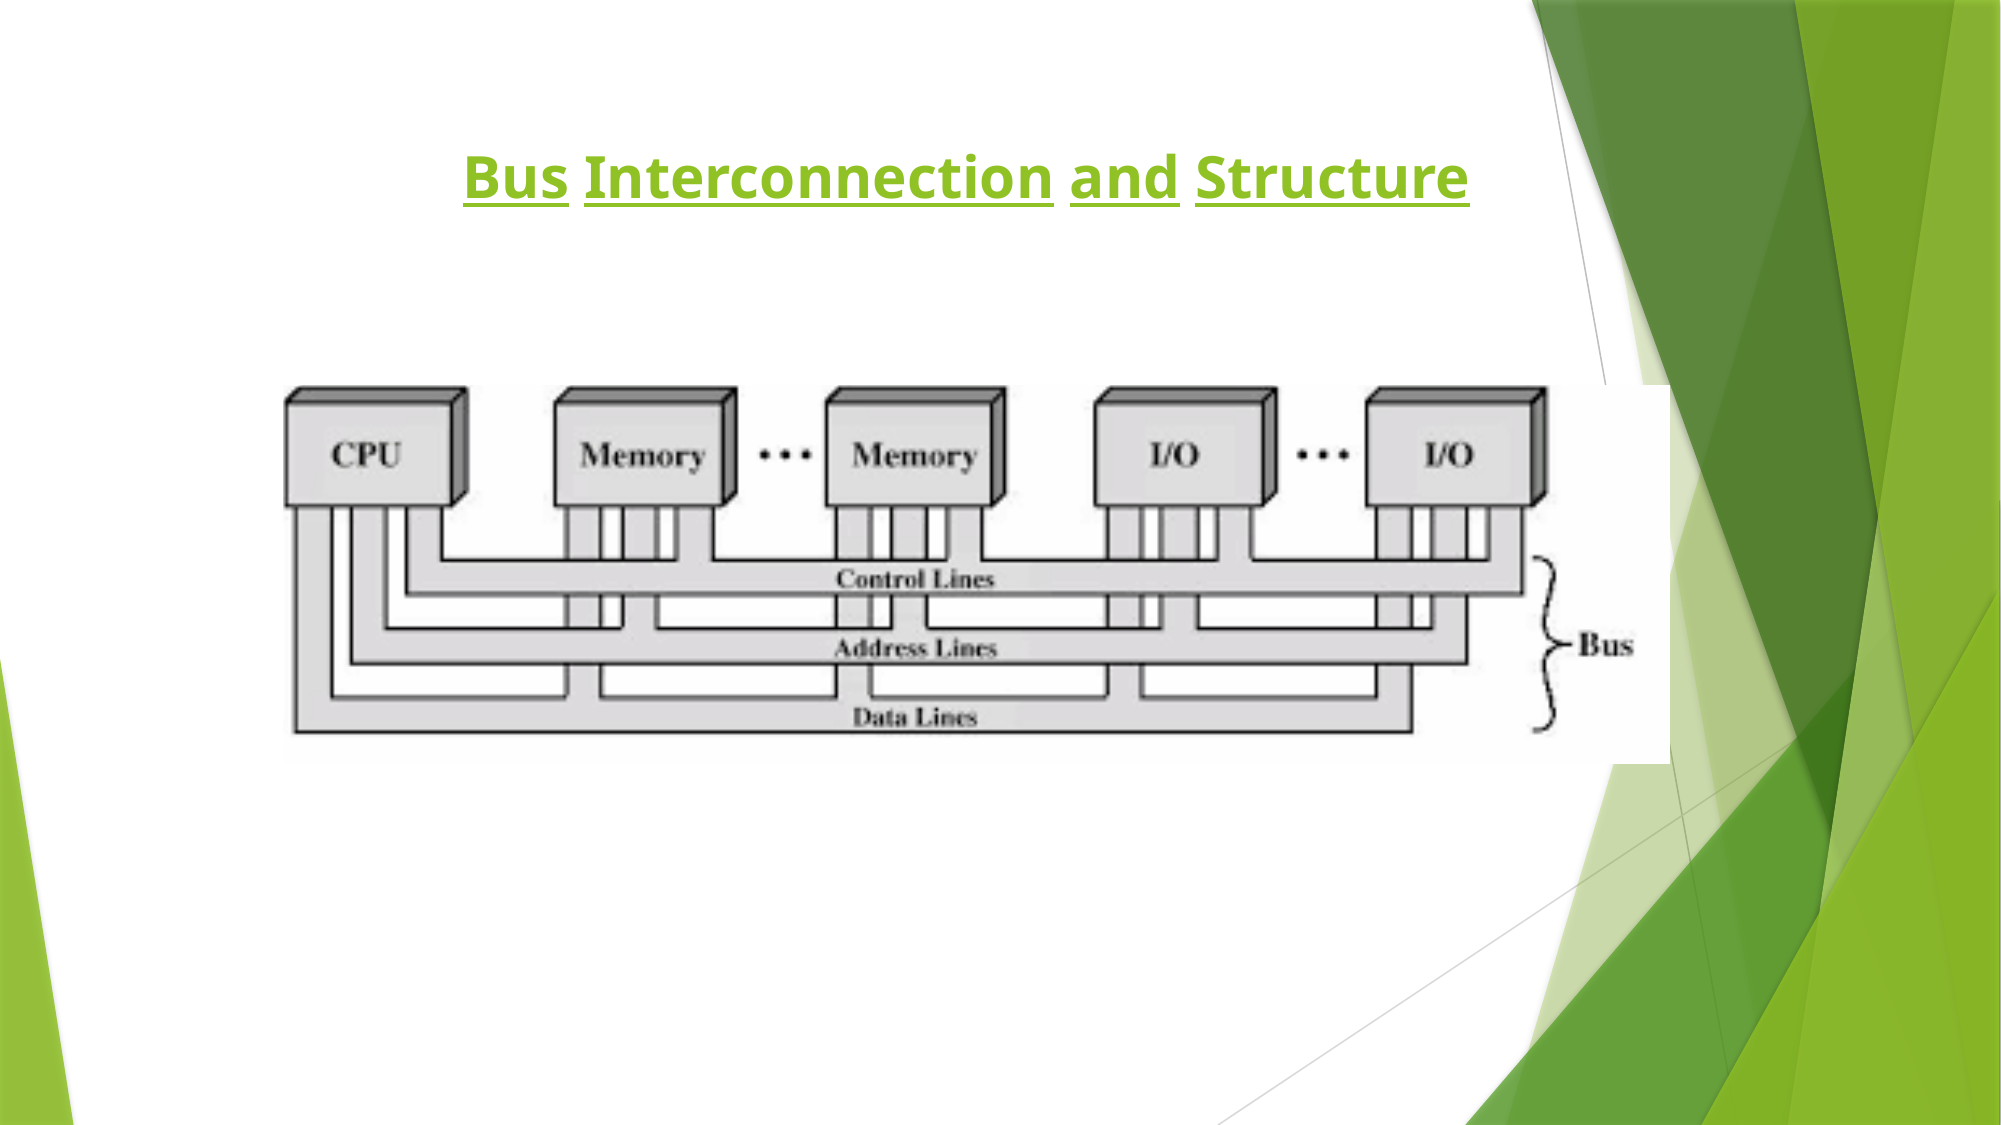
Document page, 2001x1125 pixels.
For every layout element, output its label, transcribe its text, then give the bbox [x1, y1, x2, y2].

list Bus Interconnection and Structure [263, 66, 1670, 1059]
picture [282, 384, 1670, 764]
